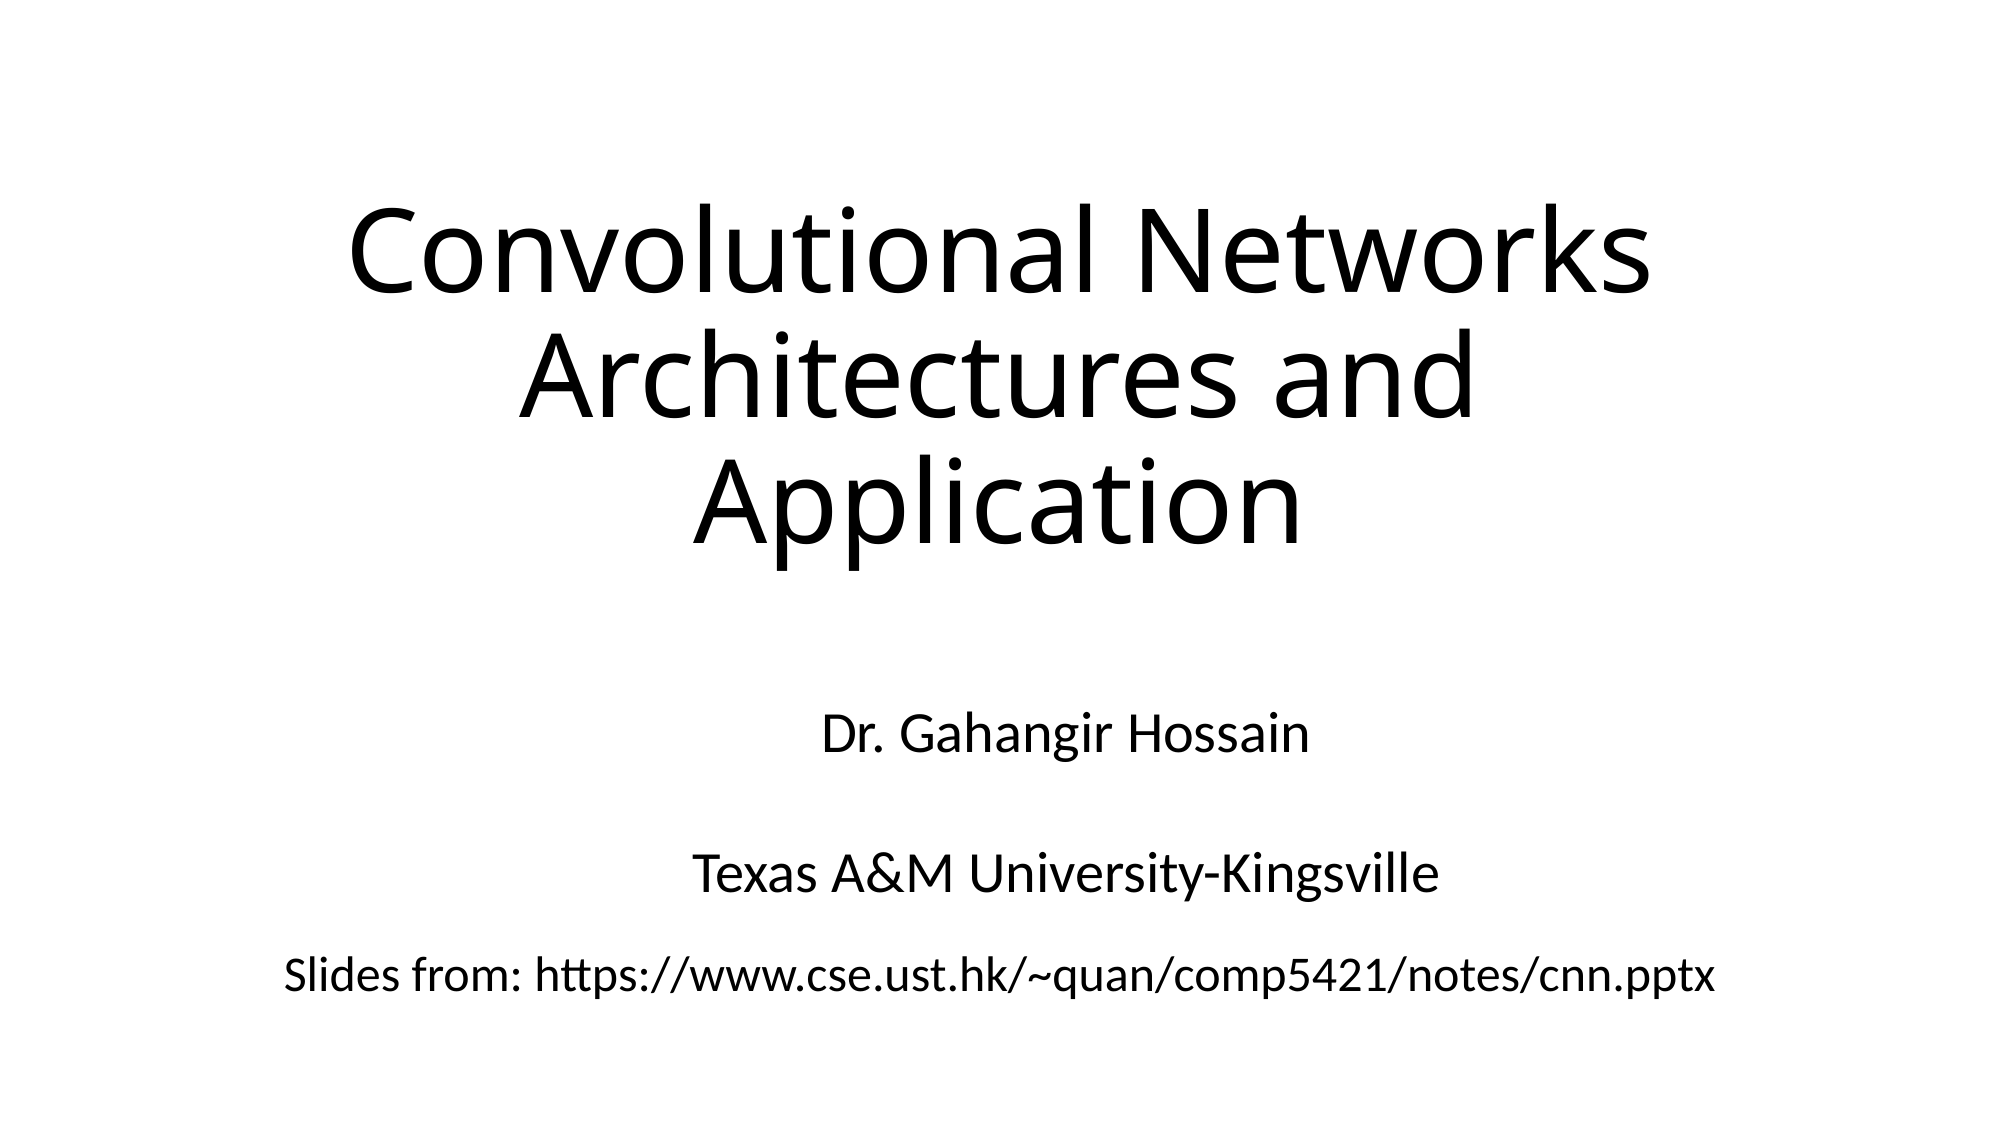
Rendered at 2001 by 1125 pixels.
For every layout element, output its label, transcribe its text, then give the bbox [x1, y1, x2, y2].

text_box Dr. Gahangir Hossain Texas A&M University-Kingsville [639, 686, 1494, 982]
title Convolutional Networks Architectures and Application [249, 184, 1750, 576]
subtitle Slides from: https://www.cse.ust.hk/~quan/comp5421/notes/cnn.pptx [249, 940, 1750, 1098]
